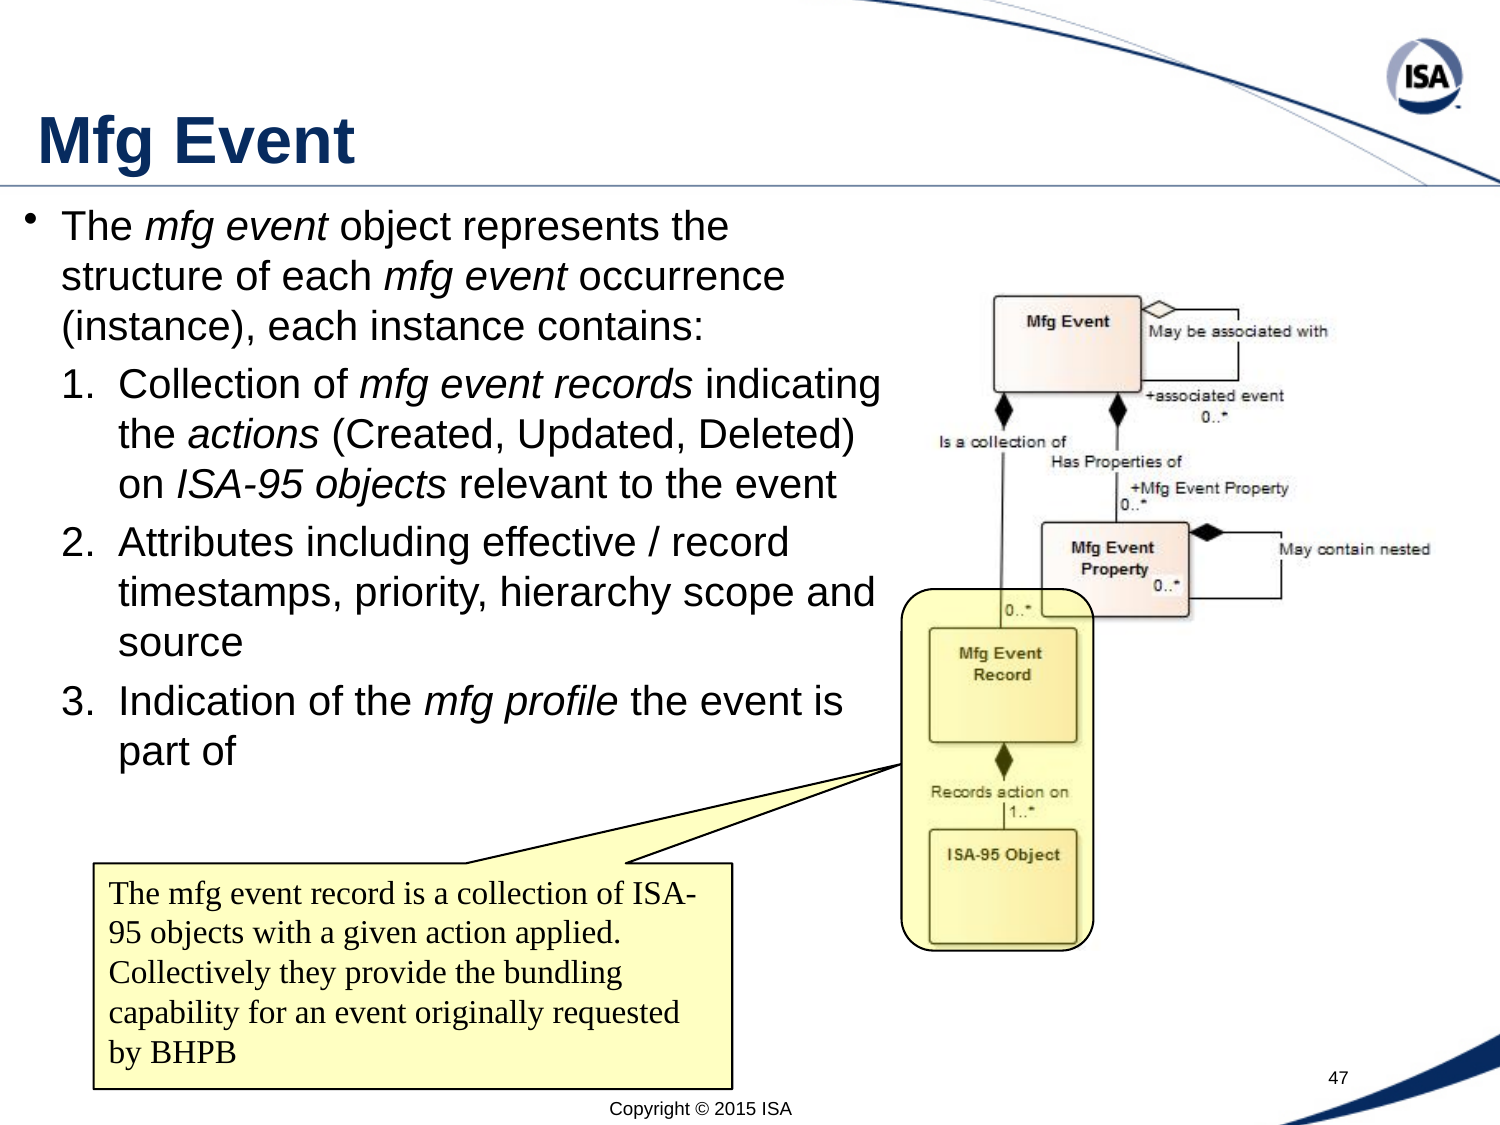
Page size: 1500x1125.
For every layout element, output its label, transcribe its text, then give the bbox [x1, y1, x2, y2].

text_box The mfg event record is a collection of ISA-95 objects with a given action applied. Collectively they provide the bundling capability for an event originally requested by BHPB [93, 764, 902, 1090]
text_box Copyright © 2015 ISA [321, 1089, 1080, 1123]
picture [0, 0, 1500, 1125]
text_box [901, 590, 924, 950]
list The mfg event object represents the structure of each mfg event occurrence (instance), each instance contains: Collection of mfg event records indicating the actions (Created, Updated, Deleted) on ISA-95 objects relevant to the event Attributes including effective / record timestamps, priority, hierarchy scope and source Indication of the mfg profile the event is part of [7, 190, 912, 951]
title Mfg Event [20, 88, 1296, 165]
